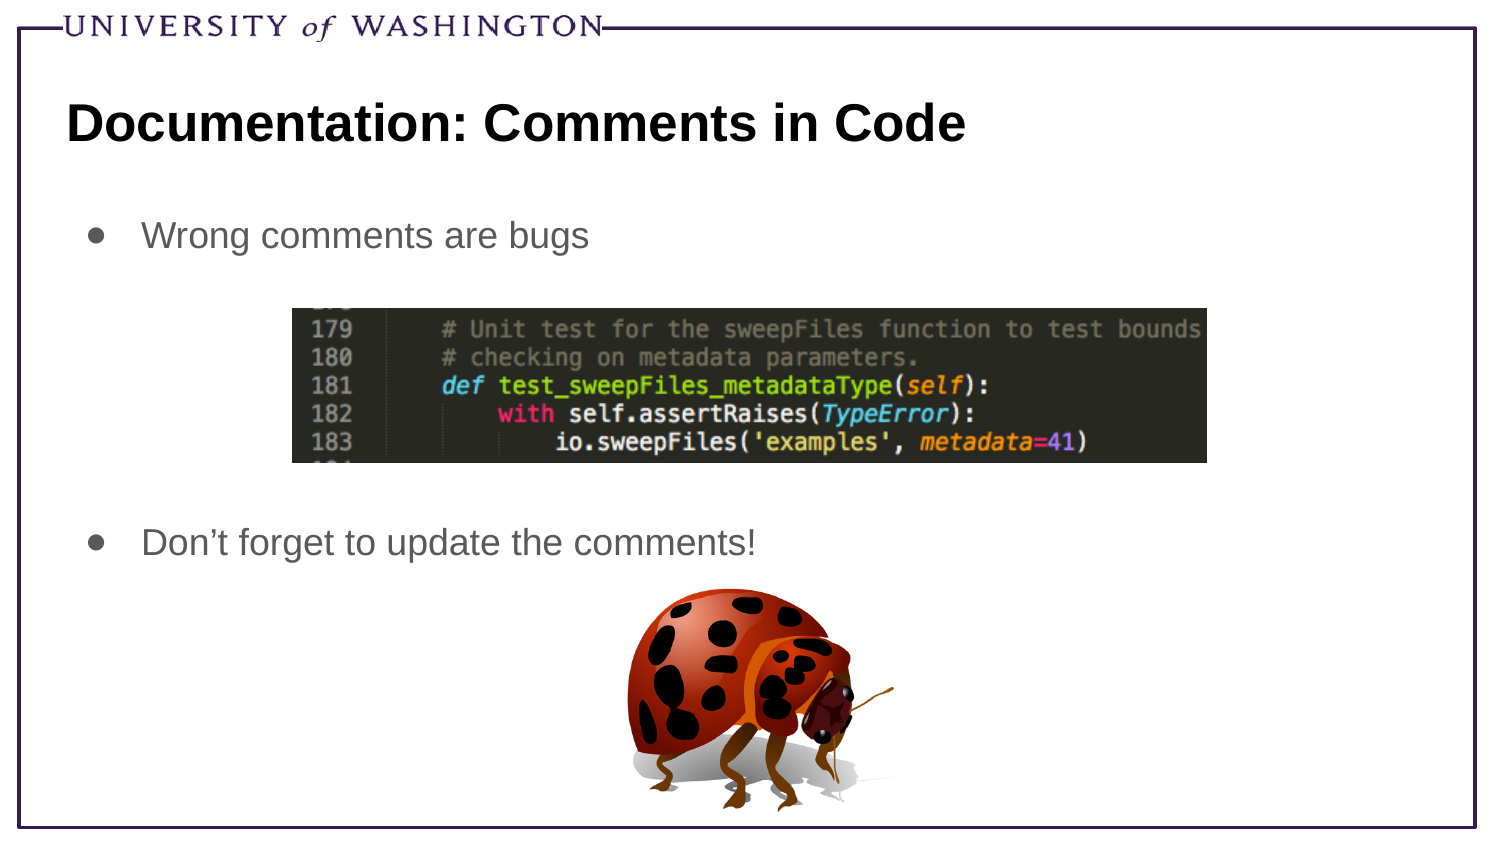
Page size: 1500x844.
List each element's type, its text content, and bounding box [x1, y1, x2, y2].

picture [15, 15, 1480, 830]
list Wrong comments are bugs Don’t forget to update the comments! [51, 189, 1449, 750]
title Documentation: Comments in Code [51, 72, 1449, 167]
